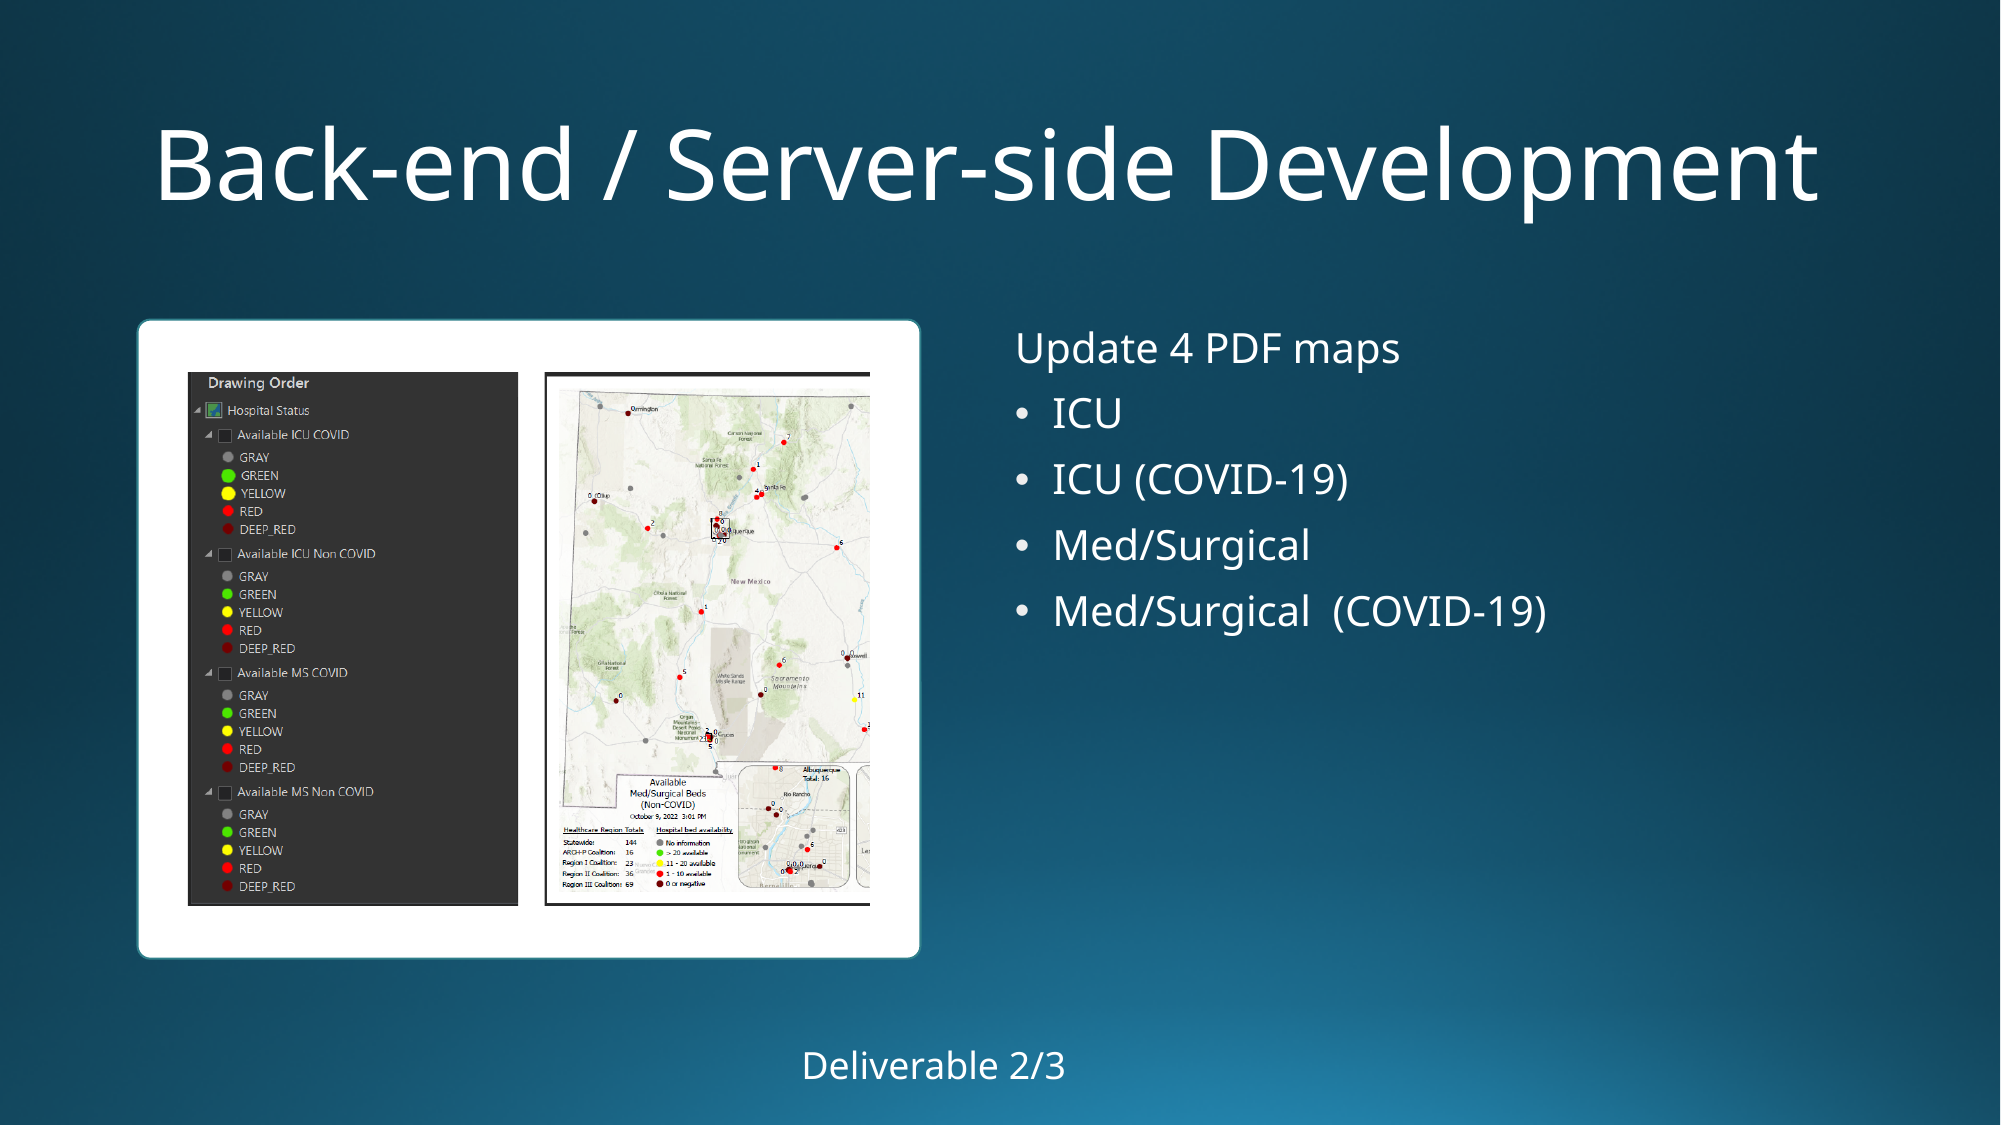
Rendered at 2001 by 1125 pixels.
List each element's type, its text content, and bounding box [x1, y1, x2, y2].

text_box [136, 318, 922, 960]
title Back-end / Server-side Development [137, 59, 1863, 278]
text_box Deliverable 2/3 [786, 1034, 1081, 1095]
list Update 4 PDF maps ICU ICU (COVID-19) Med/Surgical Med/Surgical (COVID-19) [999, 319, 1863, 1014]
picture [0, 0, 2001, 1125]
